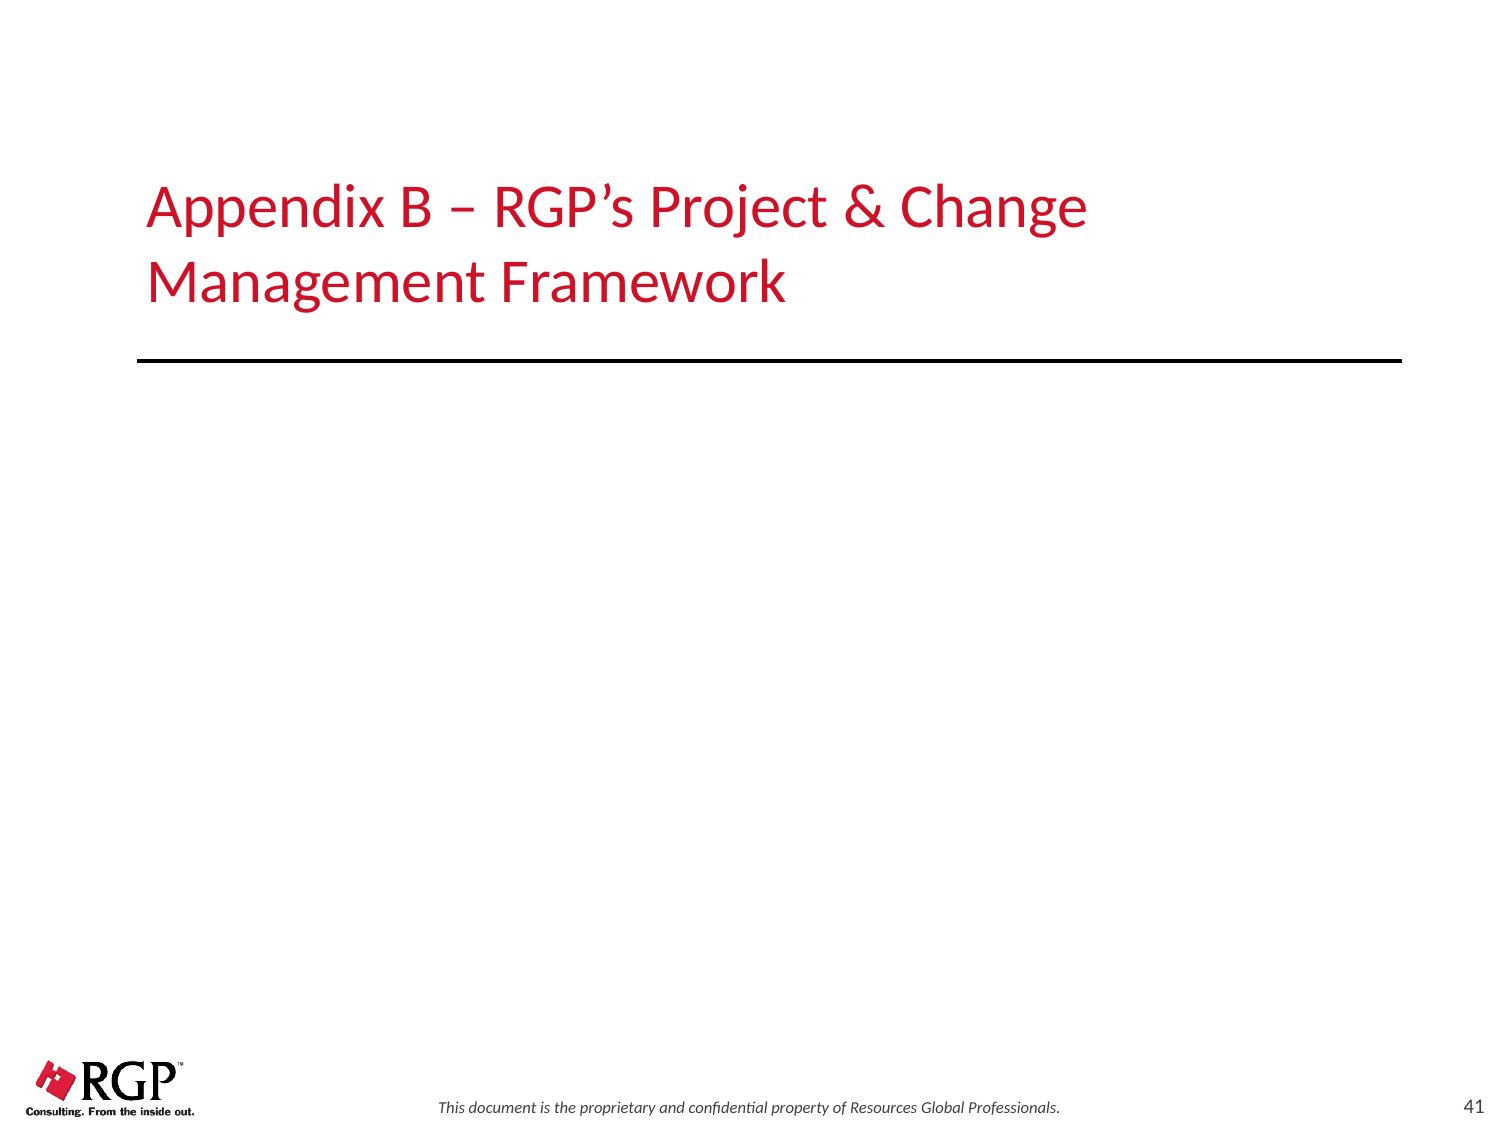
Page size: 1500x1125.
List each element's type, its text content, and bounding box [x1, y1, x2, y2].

picture [26, 1060, 194, 1117]
title Appendix B – RGP’s Project & Change Management Framework [131, 81, 1407, 323]
